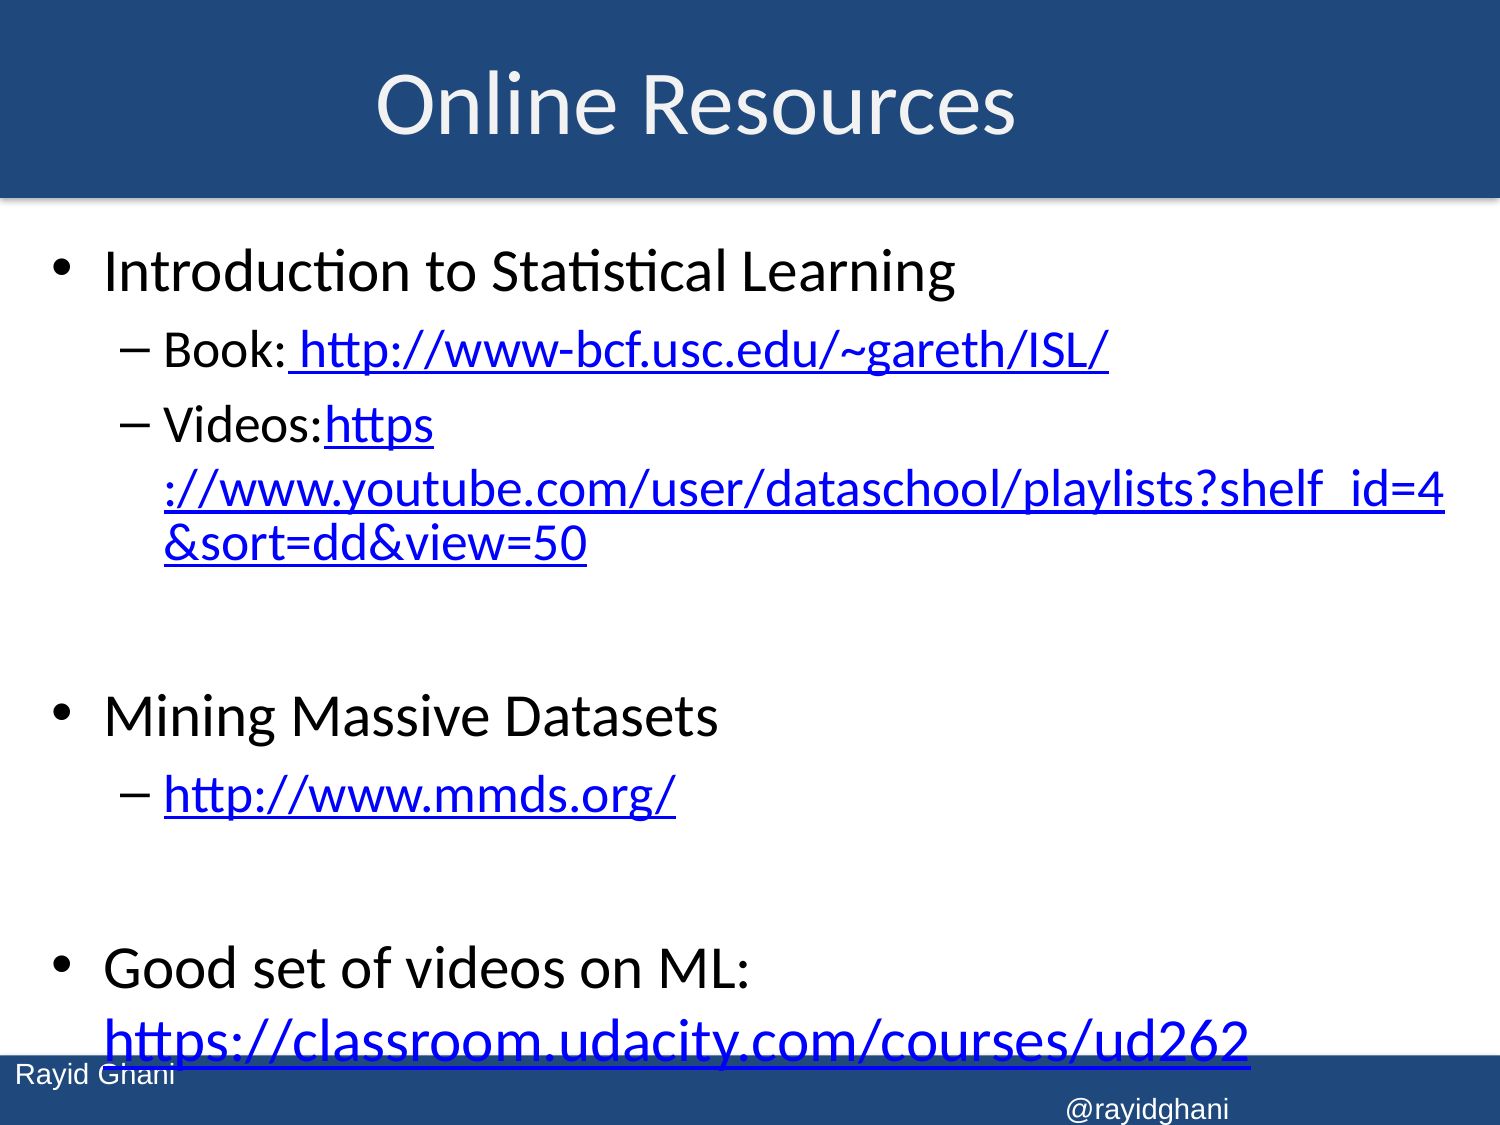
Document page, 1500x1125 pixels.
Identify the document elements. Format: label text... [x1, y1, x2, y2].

list Introduction to Statistical Learning Book: http://www-bcf.usc.edu/~gareth/ISL/ Videos:https://www.youtube.com/user/dataschool/playlists?shelf_id=4&sort=dd&view=50 Mining Massive Datasets http://www.mmds.org/ Good set of videos on ML: https://classroom.udacity.com/courses/ud262 [36, 222, 1472, 1035]
title Online Resources [0, 3, 1500, 192]
